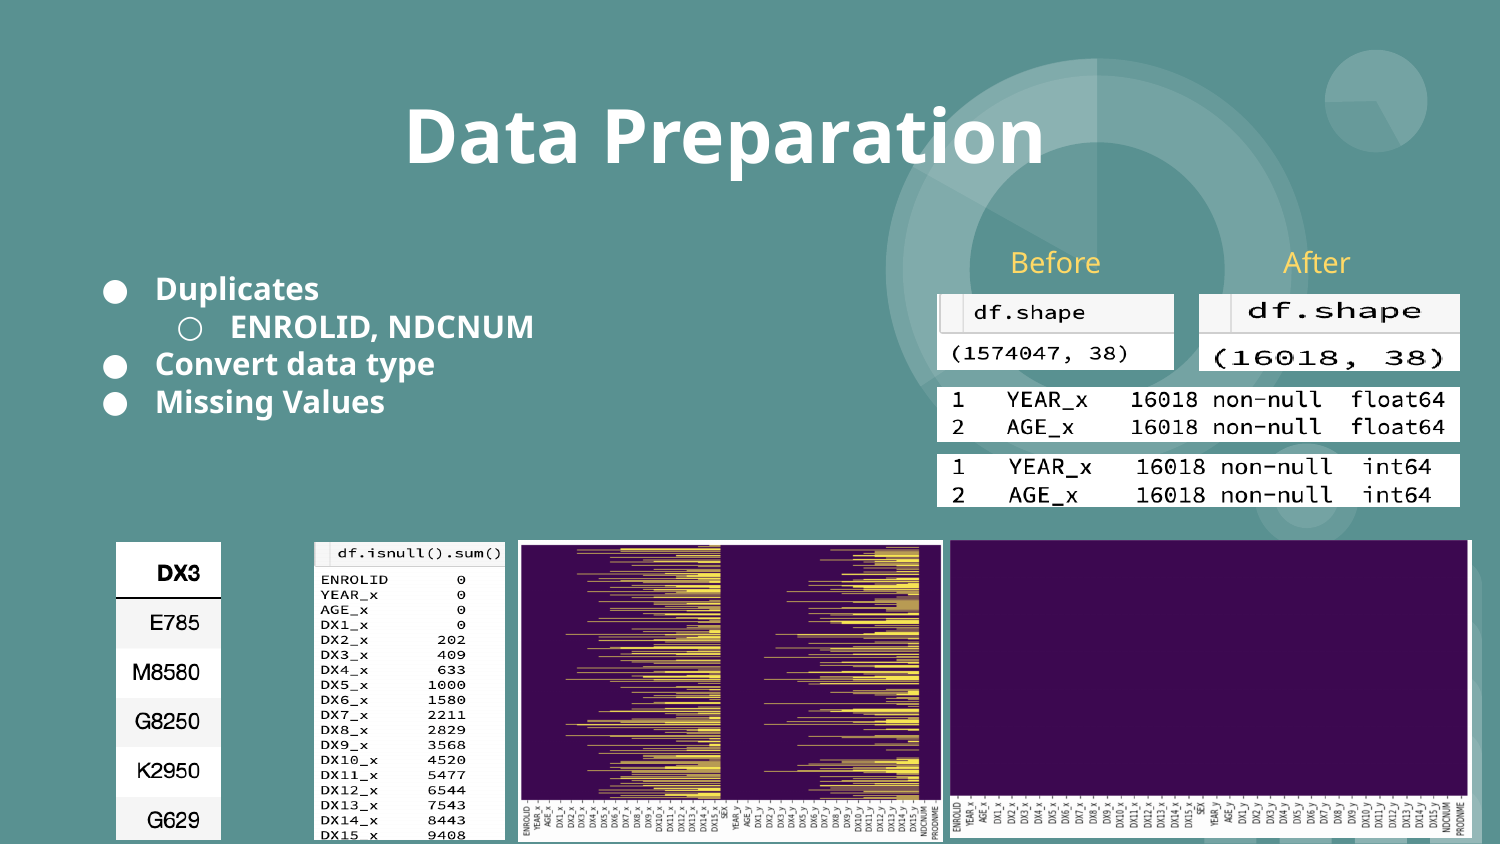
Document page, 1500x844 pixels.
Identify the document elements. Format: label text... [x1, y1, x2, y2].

picture [116, 542, 221, 840]
picture [937, 454, 1460, 508]
picture [937, 293, 1174, 370]
text_box After [1187, 229, 1447, 295]
picture [1199, 294, 1460, 371]
picture [518, 540, 943, 842]
title Duplicates ENROLID, NDCNUM Convert data type Missing Values [64, 240, 666, 449]
picture [937, 386, 1460, 442]
picture [949, 540, 1472, 838]
picture [313, 542, 505, 840]
title Data Preparation [55, 68, 1396, 200]
text_box Before [937, 229, 1174, 293]
